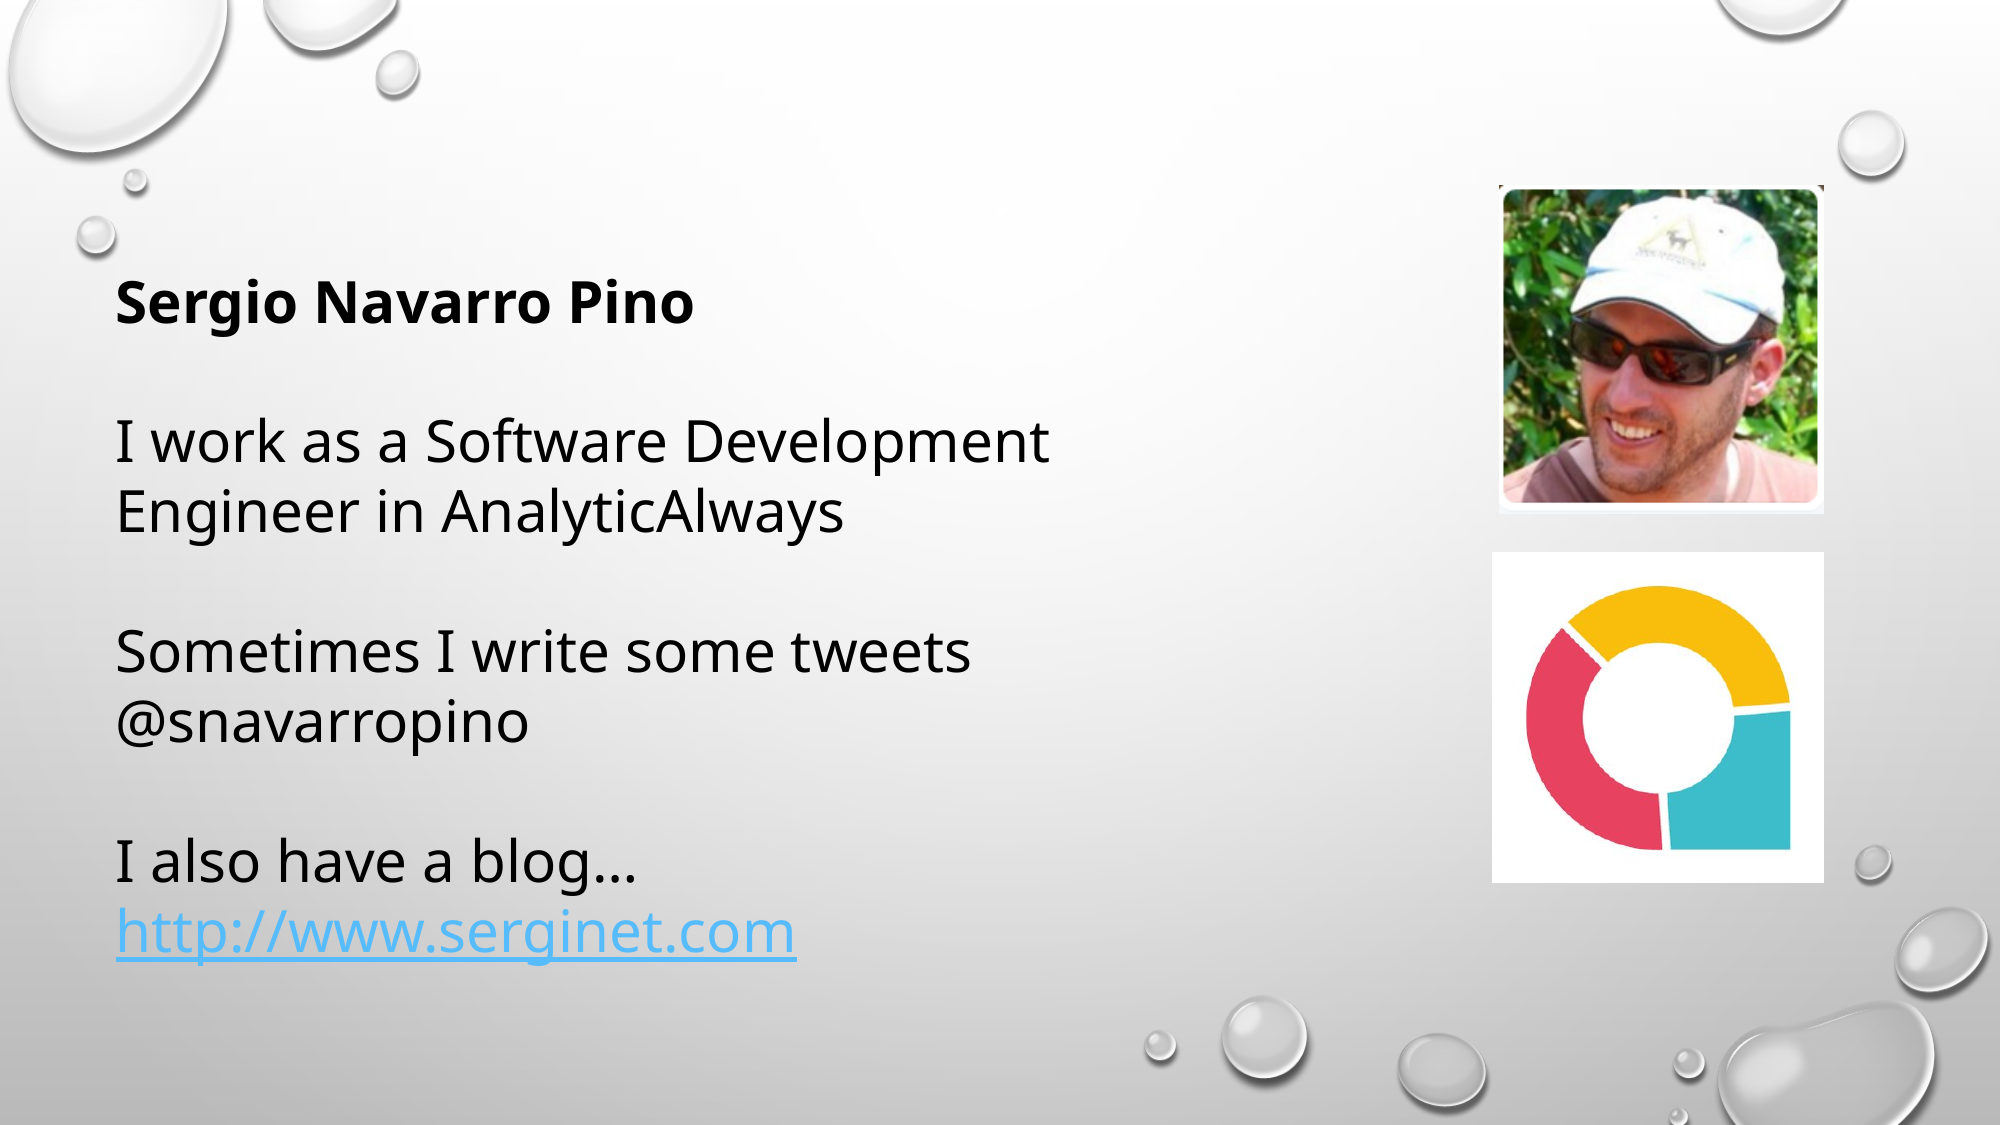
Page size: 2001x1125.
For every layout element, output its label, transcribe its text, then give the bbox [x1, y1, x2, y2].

picture [0, 0, 2000, 1125]
text_box Sergio Navarro Pino I work as a Software Development Engineer in AnalyticAlways Sometimes I write some tweets @snavarropino I also have a blog… http://www.serginet.com [100, 257, 1225, 982]
